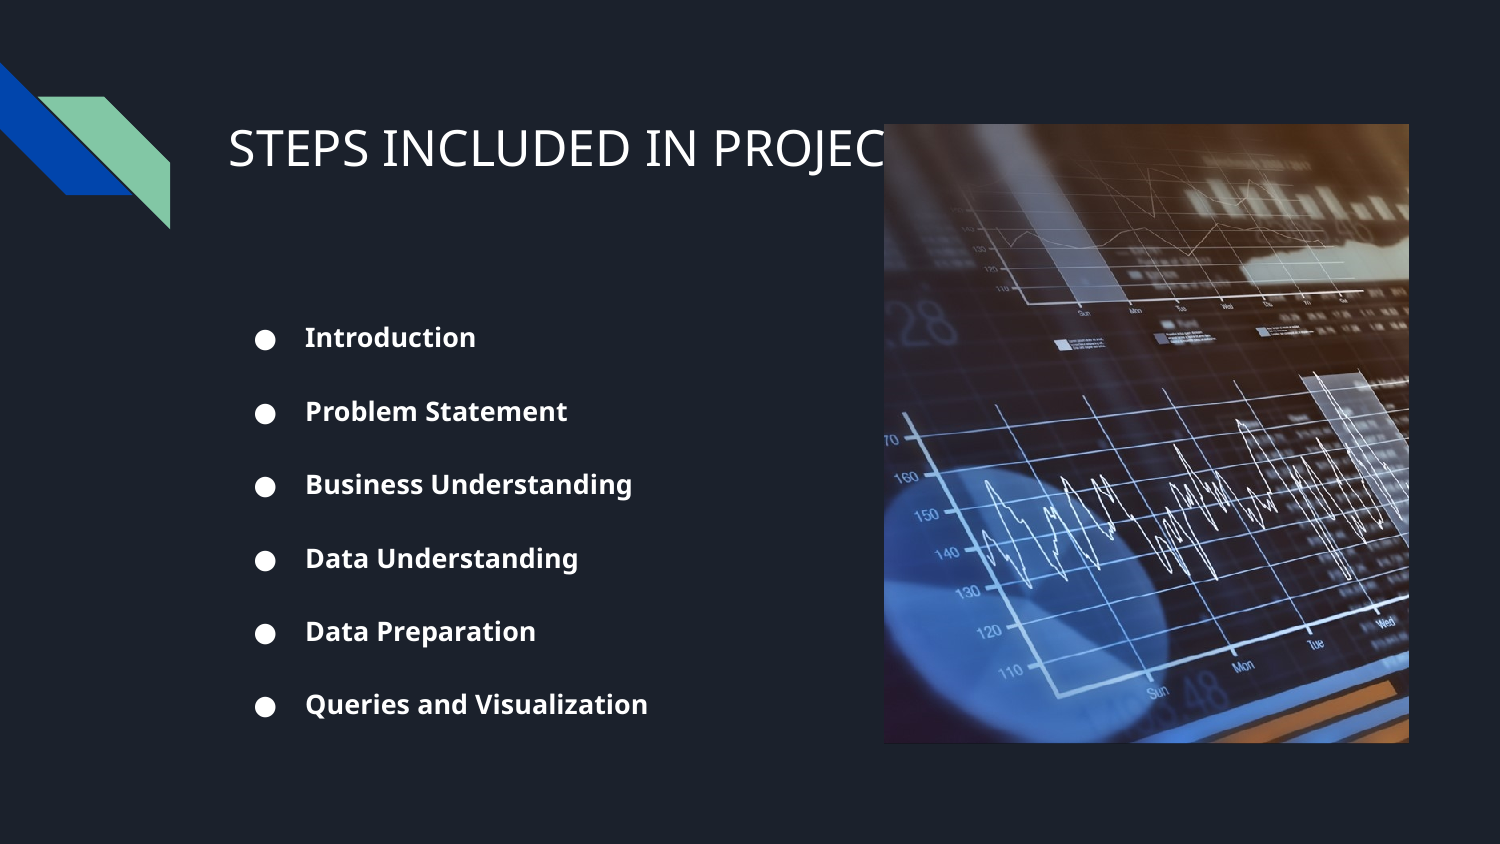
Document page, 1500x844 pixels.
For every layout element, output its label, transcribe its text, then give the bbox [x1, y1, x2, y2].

list Introduction Problem Statement Business Understanding Data Understanding Data Preparation Queries and Visualization [213, 232, 878, 744]
picture [883, 124, 1410, 744]
title STEPS INCLUDED IN PROJECT [213, 98, 968, 232]
